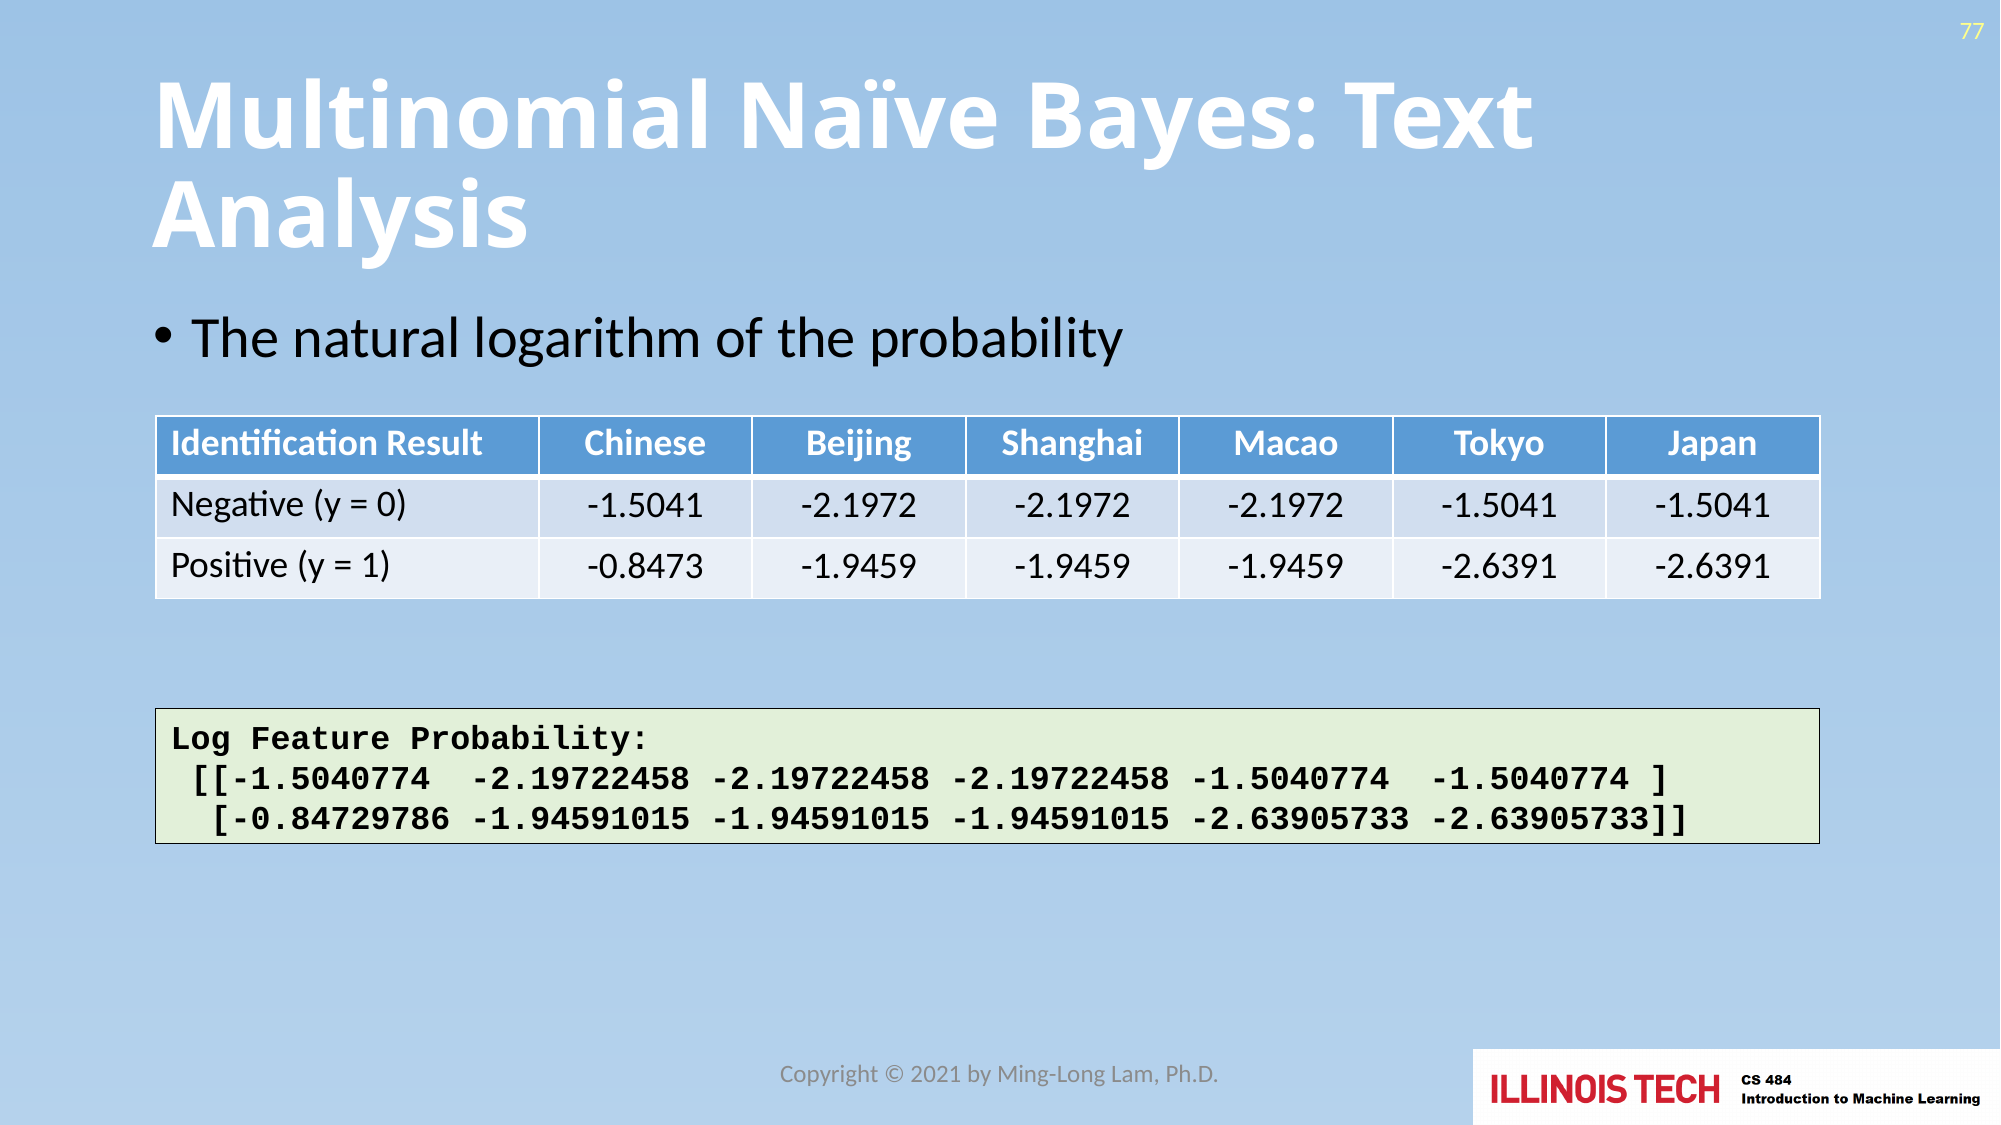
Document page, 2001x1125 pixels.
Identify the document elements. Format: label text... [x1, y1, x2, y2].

table_cell -1.9459 [1180, 539, 1392, 598]
slide_number 77 [1550, 0, 2000, 60]
table_cell Positive (y = 1) [157, 539, 538, 598]
table_cell -2.1972 [753, 480, 965, 537]
table_cell -2.6391 [1607, 539, 1819, 598]
table_header Tokyo [1394, 417, 1605, 474]
table_cell -1.9459 [753, 539, 965, 598]
table_header Shanghai [967, 417, 1178, 474]
picture [1473, 1049, 2000, 1125]
table_cell -0.8473 [540, 539, 751, 598]
table_cell -1.5041 [1394, 480, 1605, 537]
table_cell -2.1972 [1180, 480, 1392, 537]
table_header Chinese [540, 417, 751, 474]
title Multinomial Naïve Bayes: Text Analysis [137, 59, 1863, 278]
table_header Japan [1607, 417, 1819, 474]
table_cell -2.6391 [1394, 539, 1605, 598]
table_header Identification Result [157, 417, 538, 474]
table_cell Negative (y = 0) [157, 480, 538, 537]
table_cell -1.9459 [967, 539, 1178, 598]
footer Copyright © 2021 by Ming-Long Lam, Ph.D. [662, 1042, 1338, 1103]
text_box Log Feature Probability: [[-1.5040774 -2.19722458 -2.19722458 -2.19722458 -1.5040774 -1.5040774 ] [-0.84729786 -1.94591015 -1.94591015 -1.94591015 -2.63905733 -2.63905733]] [155, 708, 1820, 844]
table_header Beijing [753, 417, 965, 474]
table_cell -1.5041 [1607, 480, 1819, 537]
list The natural logarithm of the probability [139, 299, 1864, 1014]
table_cell -2.1972 [967, 480, 1178, 537]
table_header Macao [1180, 417, 1392, 474]
table_cell -1.5041 [540, 480, 751, 537]
